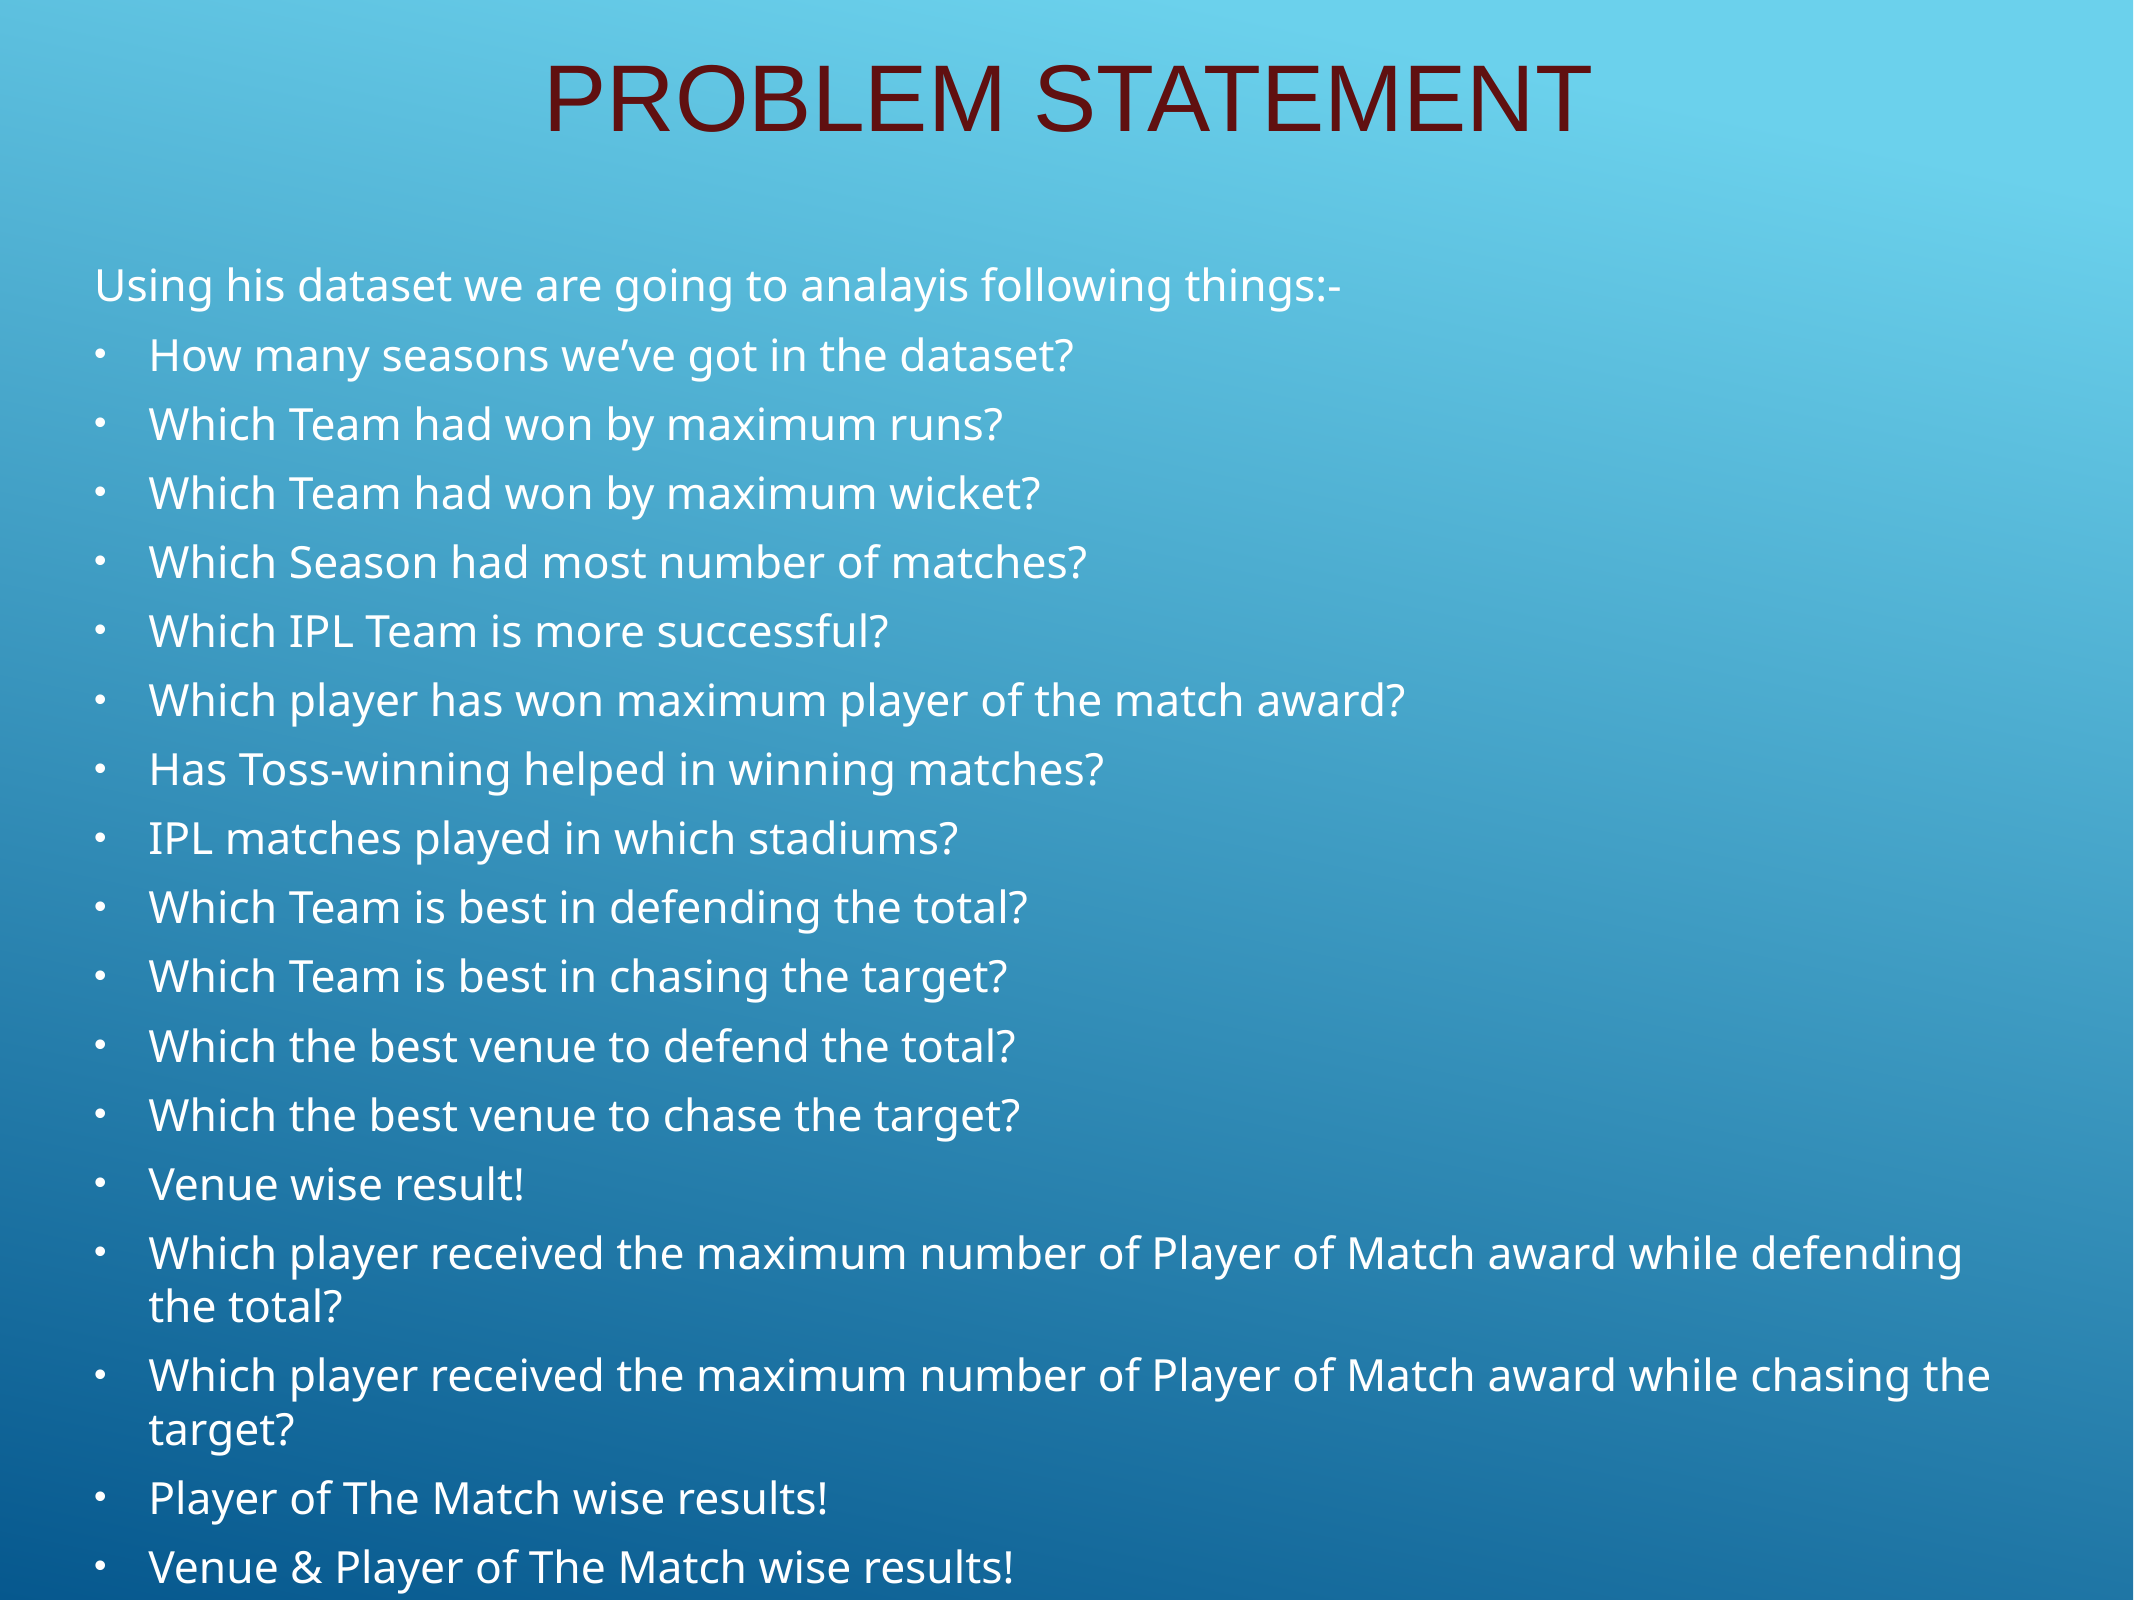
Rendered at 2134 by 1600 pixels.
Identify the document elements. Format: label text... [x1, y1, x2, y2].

list Using his dataset we are going to analayis following things:- How many seasons we’ve got in the dataset? Which Team had won by maximum runs? Which Team had won by maximum wicket? Which Season had most number of matches? Which IPL Team is more successful? Which player has won maximum player of the match award? Has Toss-winning helped in winning matches? IPL matches played in which stadiums? Which Team is best in defending the total? Which Team is best in chasing the target? Which the best venue to defend the total? Which the best venue to chase the target? Venue wise result! Which player received the maximum number of Player of Match award while defending the total? Which player received the maximum number of Player of Match award while chasing the target? Player of The Match wise results! Venue & Player of The Match wise results! [79, 249, 2055, 1600]
title Problem Statement [4, 0, 2134, 188]
